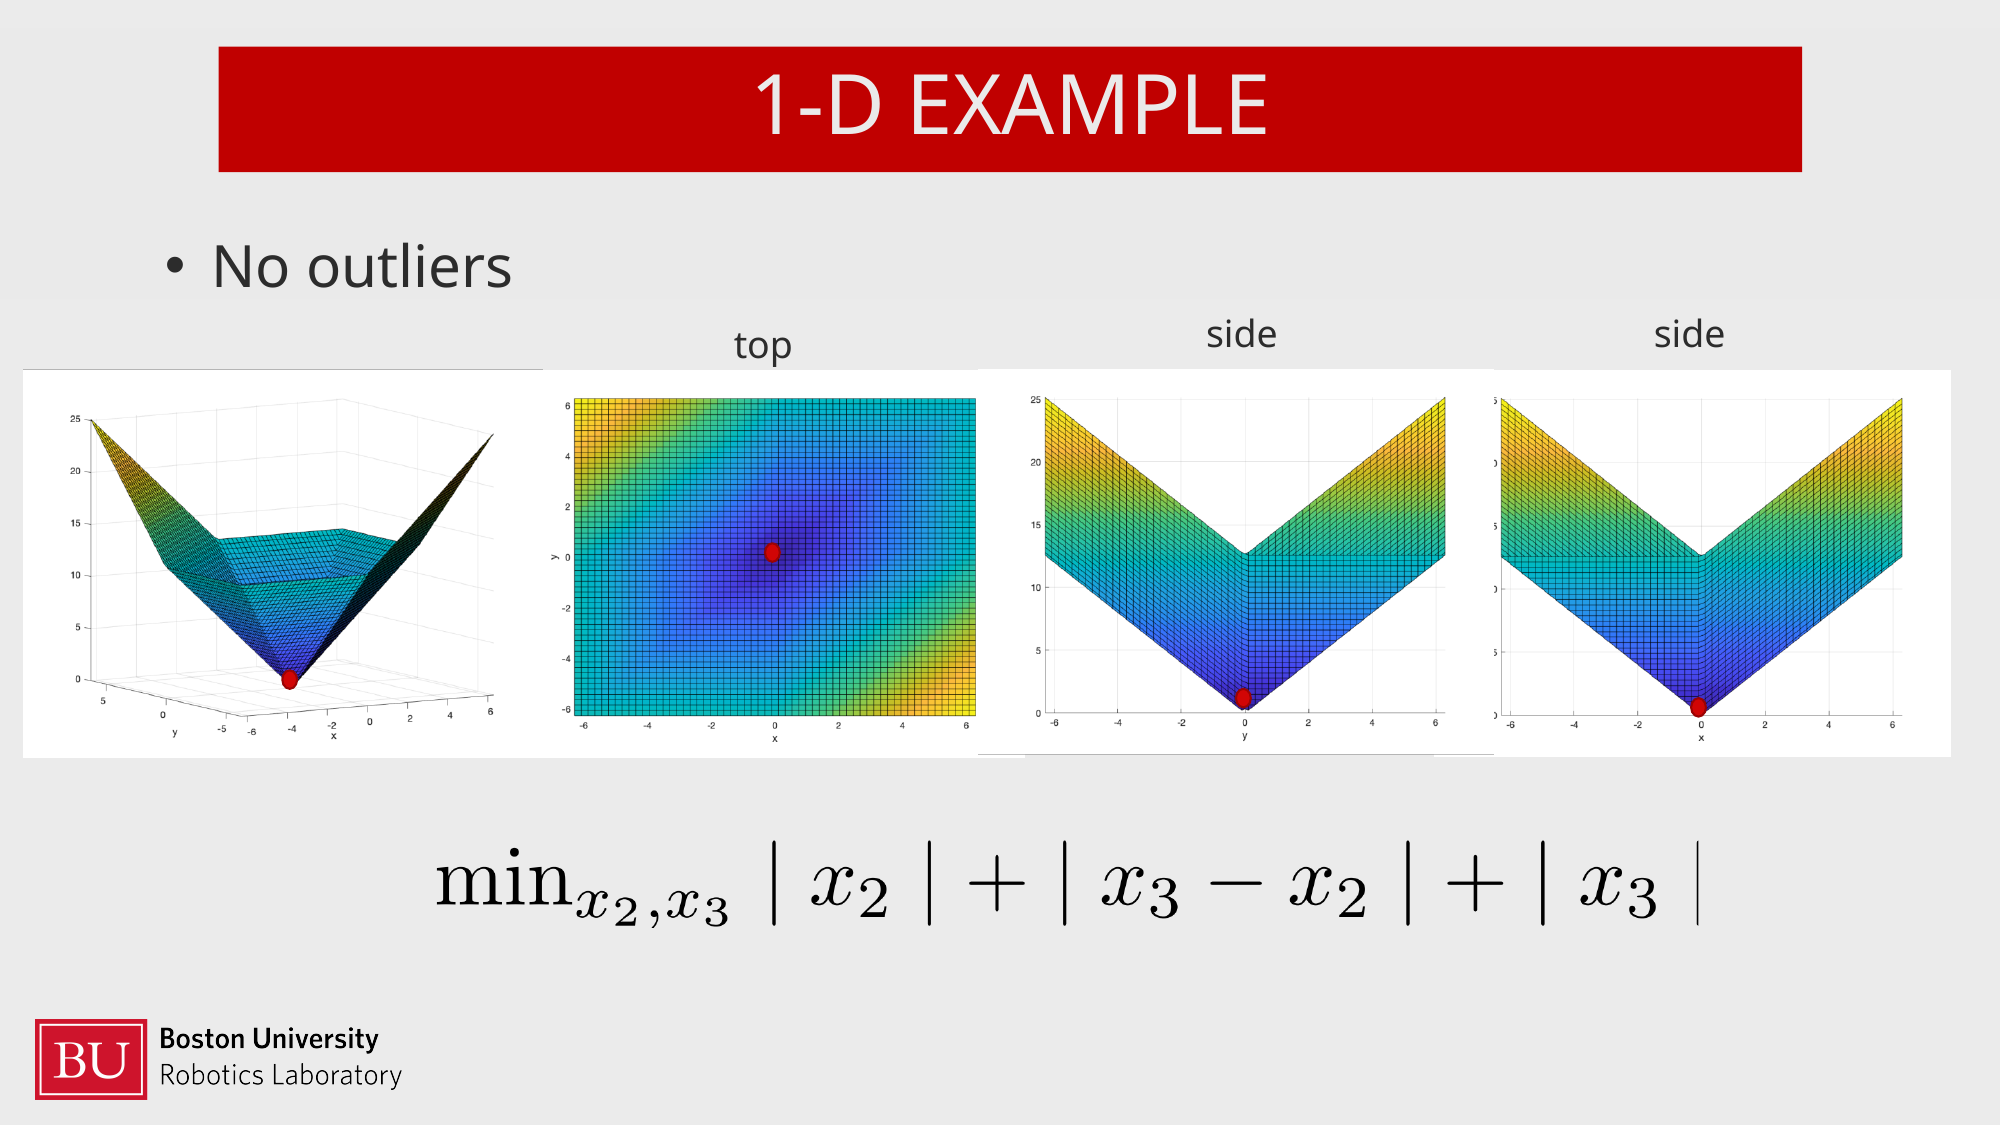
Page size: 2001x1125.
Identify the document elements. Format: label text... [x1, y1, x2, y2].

title 1-D example [218, 46, 1803, 173]
picture [35, 1019, 402, 1100]
picture [0, 197, 1973, 929]
